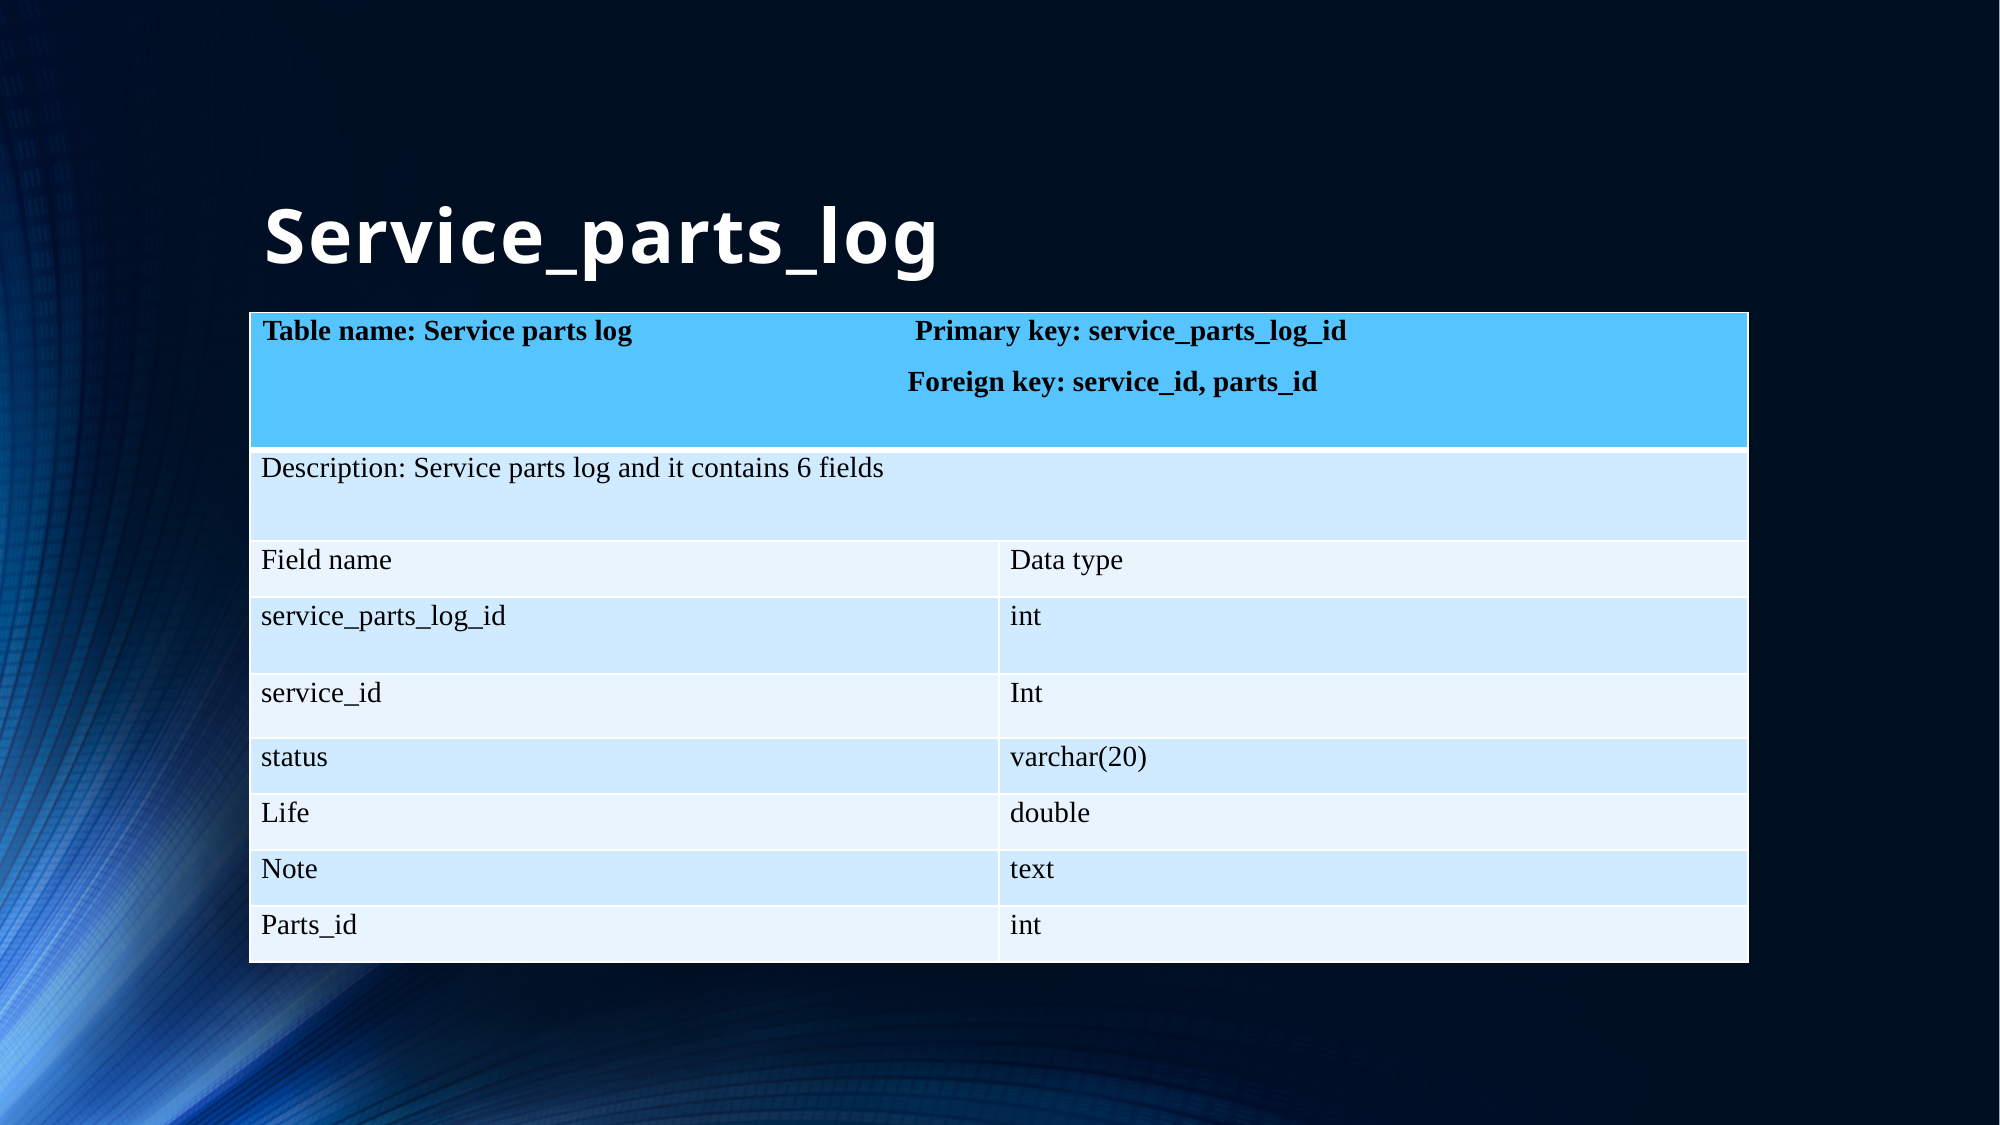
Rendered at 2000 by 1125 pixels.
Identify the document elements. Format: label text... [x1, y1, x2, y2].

table_cell Life [251, 795, 998, 849]
table_cell service_id [251, 675, 998, 737]
table_cell text [1000, 851, 1747, 905]
table_cell varchar(20) [1000, 739, 1747, 793]
table_cell double [1000, 795, 1747, 849]
table_cell service_parts_log_id [251, 598, 998, 673]
picture [0, 0, 2000, 1125]
table_cell int [1000, 598, 1747, 673]
title Service_parts_log [249, 62, 1750, 288]
table_cell status [251, 739, 998, 793]
table_cell Field name [251, 542, 998, 596]
table_cell Data type [1000, 542, 1747, 596]
table_cell Int [1000, 675, 1747, 737]
table_header Table name: Service parts log Primary key: service_parts_log_id Foreign key: service_id, parts_id [251, 313, 1747, 447]
table_cell Parts_id [251, 907, 998, 961]
table_cell Note [251, 851, 998, 905]
table_cell int [1000, 907, 1747, 961]
table_cell Description: Service parts log and it contains 6 fields [251, 453, 1747, 540]
